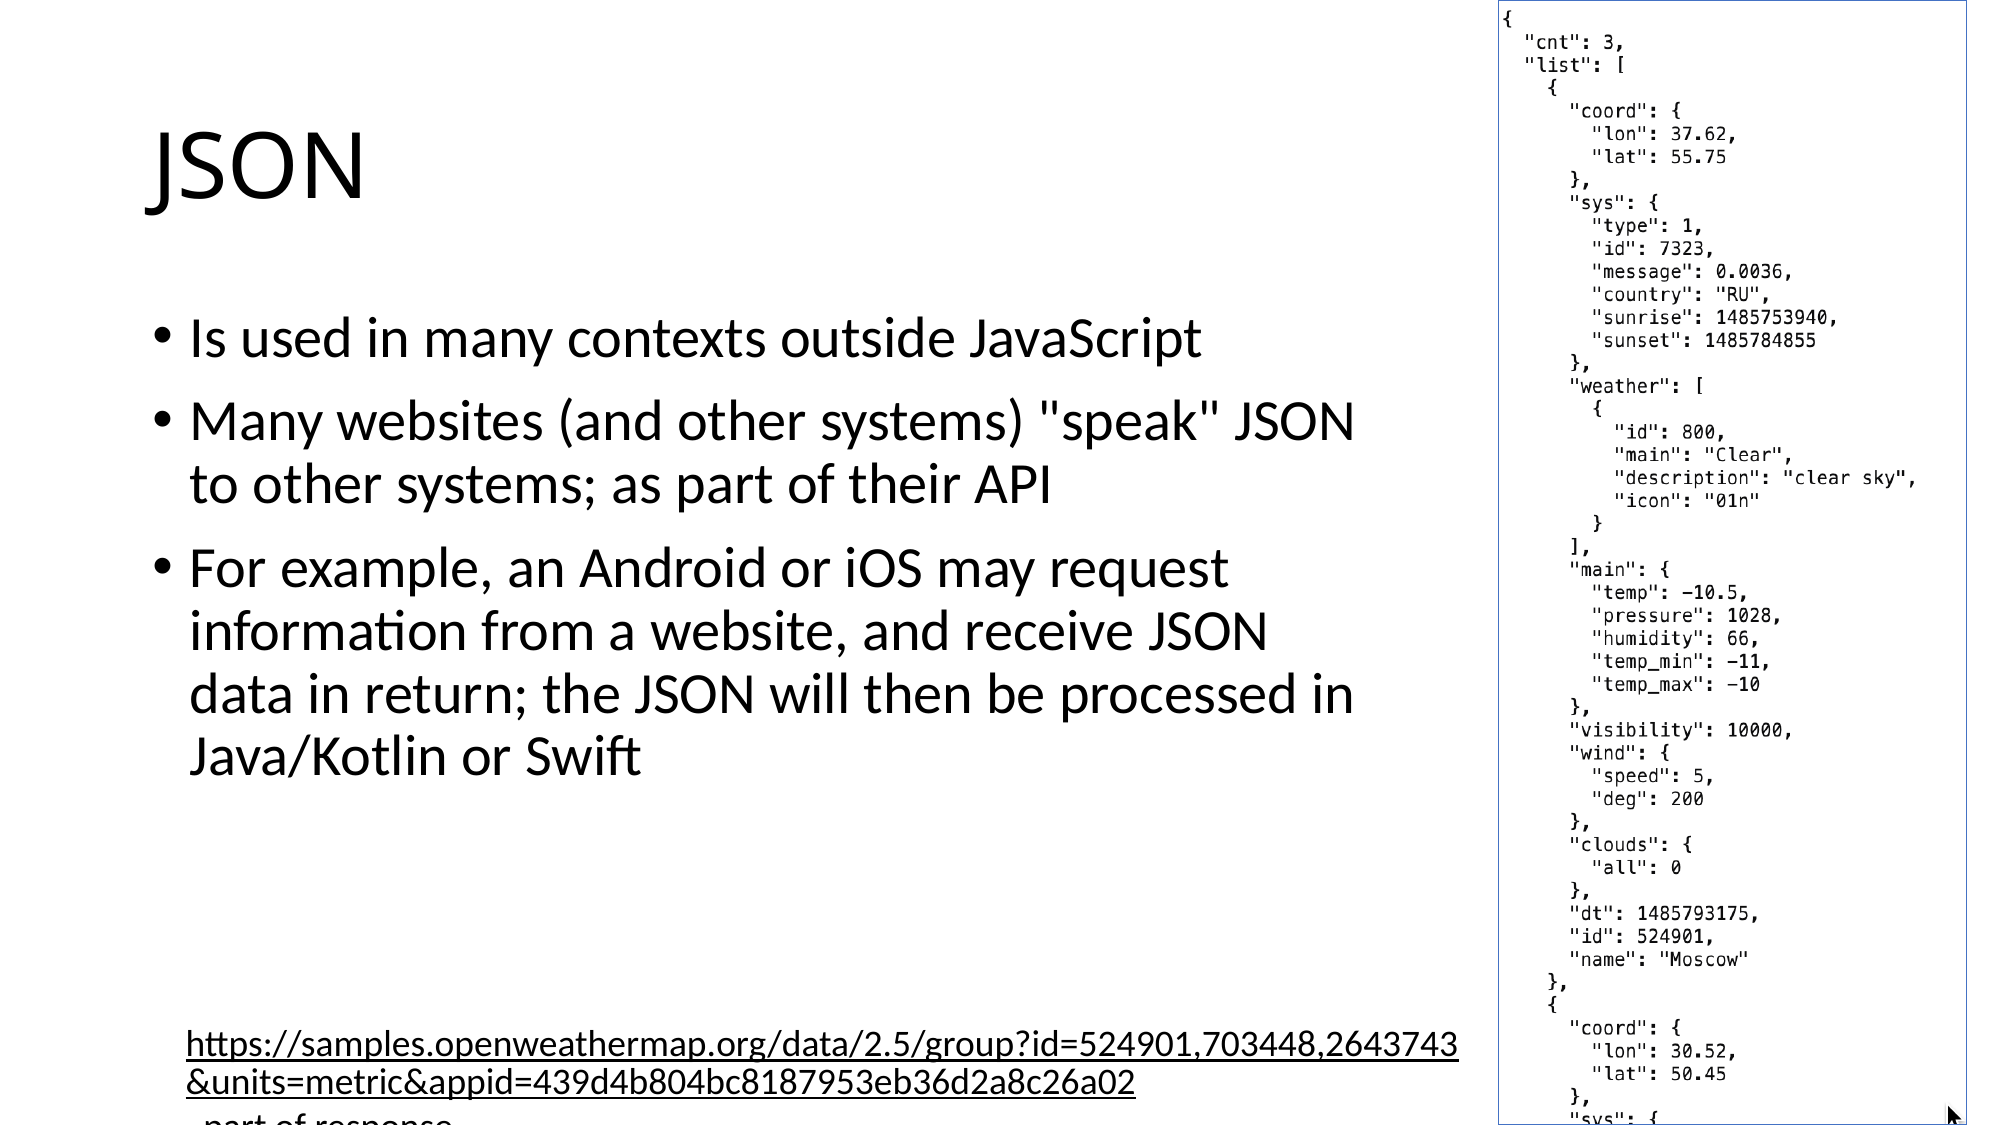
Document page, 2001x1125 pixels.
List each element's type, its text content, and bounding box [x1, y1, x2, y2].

title JSON [137, 59, 1498, 278]
picture [1498, 0, 1967, 1125]
text_box https://samples.openweathermap.org/data/2.5/group?id=524901,703448,2643743&units=metric&appid=439d4b804bc8187953eb36d2a8c26a02, part of response [170, 1012, 1498, 1117]
list Is used in many contexts outside JavaScript Many websites (and other systems) "speak" JSON to other systems; as part of their API For example, an Android or iOS may request information from a website, and receive JSON data in return; the JSON will then be processed in Java/Kotlin or Swift [137, 299, 1383, 1014]
